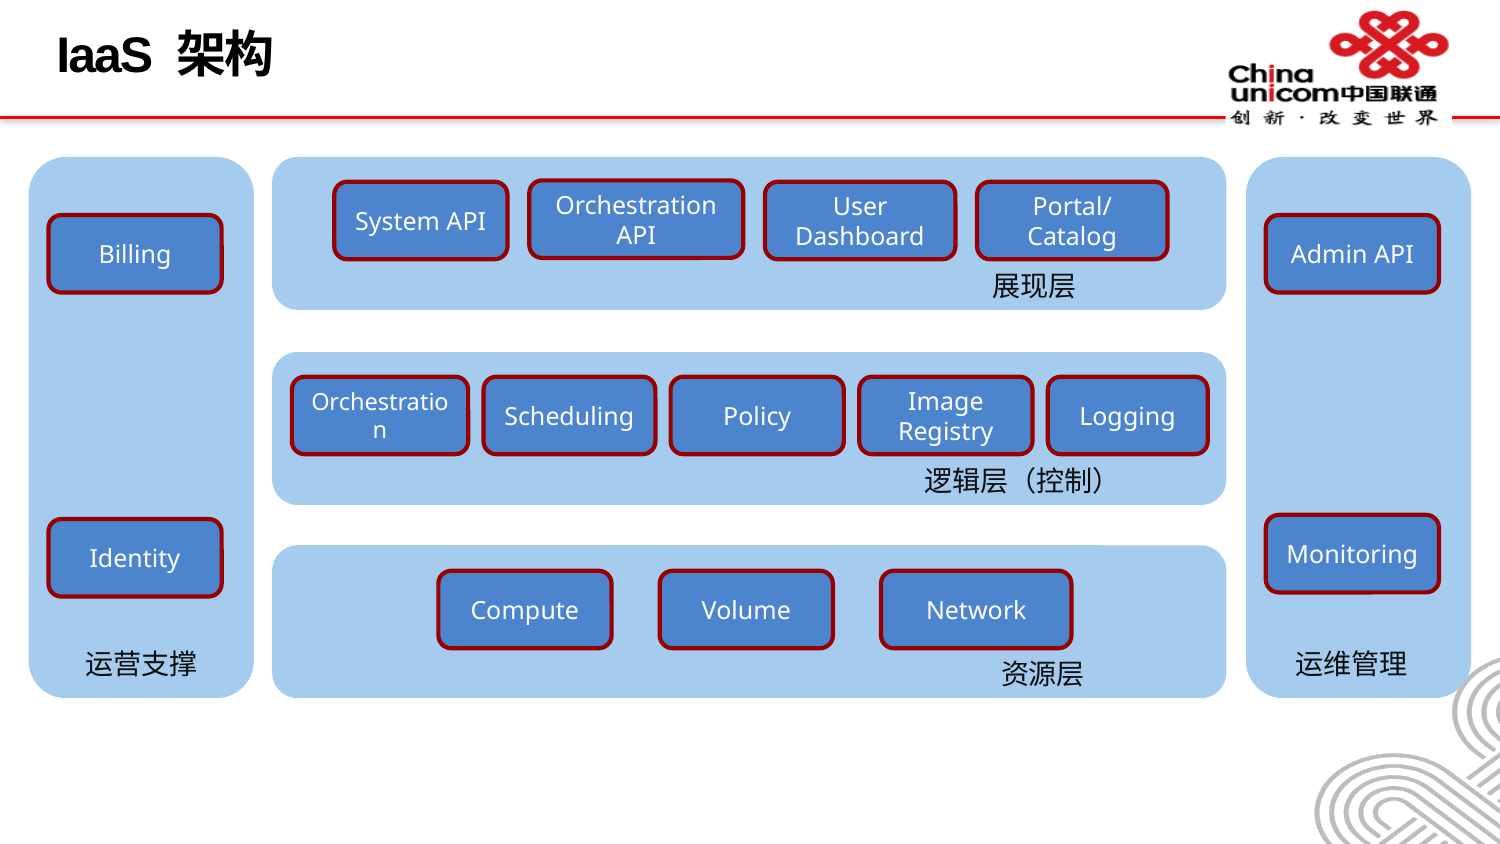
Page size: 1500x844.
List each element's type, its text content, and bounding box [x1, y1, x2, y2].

picture [1277, 650, 1500, 844]
title IaaS 架构 [41, 17, 1200, 98]
picture [1225, 6, 1452, 130]
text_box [28, 156, 1472, 699]
